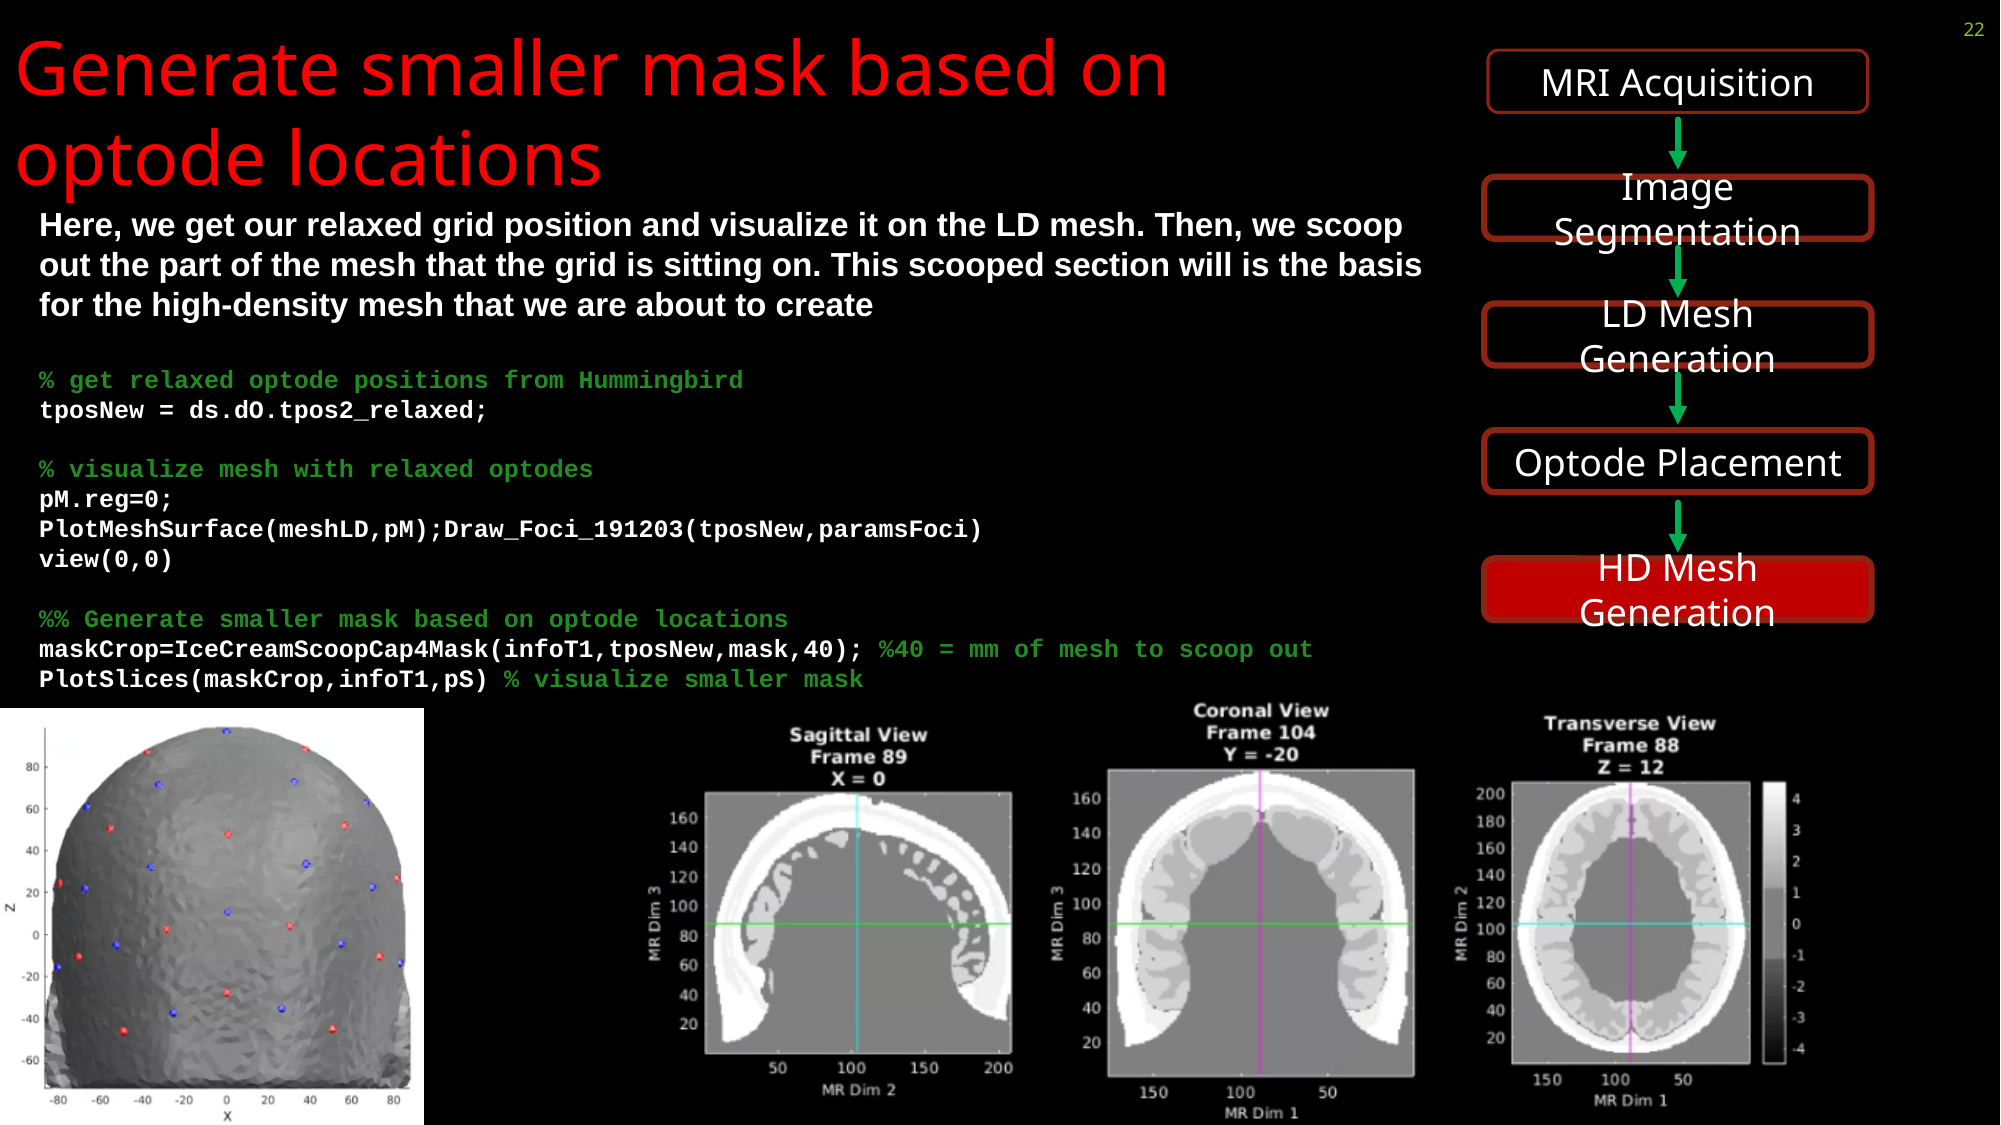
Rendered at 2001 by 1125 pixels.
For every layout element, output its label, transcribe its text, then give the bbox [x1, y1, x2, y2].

text_box HD Mesh Generation [1482, 556, 1874, 622]
text_box Here, we get our relaxed grid position and visualize it on the LD mesh. Then, we scoop out the part of the mesh that the grid is sitting on. This scooped section will is the basis for the high-density mesh that we are about to create % get relaxed optode positions from Hummingbird tposNew = ds.dO.tpos2_relaxed; % visualize mesh with relaxed optodes pM.reg=0; PlotMeshSurface(meshLD,pM);Draw_Foci_191203(tposNew,paramsFoci) view(0,0) %% Generate smaller mask based on optode locations maskCrop=IceCreamScoopCap4Mask(infoT1,tposNew,mask,40); %40 = mm of mesh to scoop out PlotSlices(maskCrop,infoT1,pS) % visualize smaller mask [24, 196, 1455, 770]
text_box MRI Acquisition [1486, 48, 1870, 114]
text_box LD Mesh Generation [1482, 301, 1874, 367]
text_box Optode Placement [1482, 428, 1874, 494]
text_box Generate smaller mask based on optode locations [0, 35, 1207, 185]
slide_number 22 [1887, 0, 2000, 60]
picture [639, 694, 1824, 1125]
text_box Image Segmentation [1482, 175, 1874, 241]
picture [0, 708, 425, 1125]
